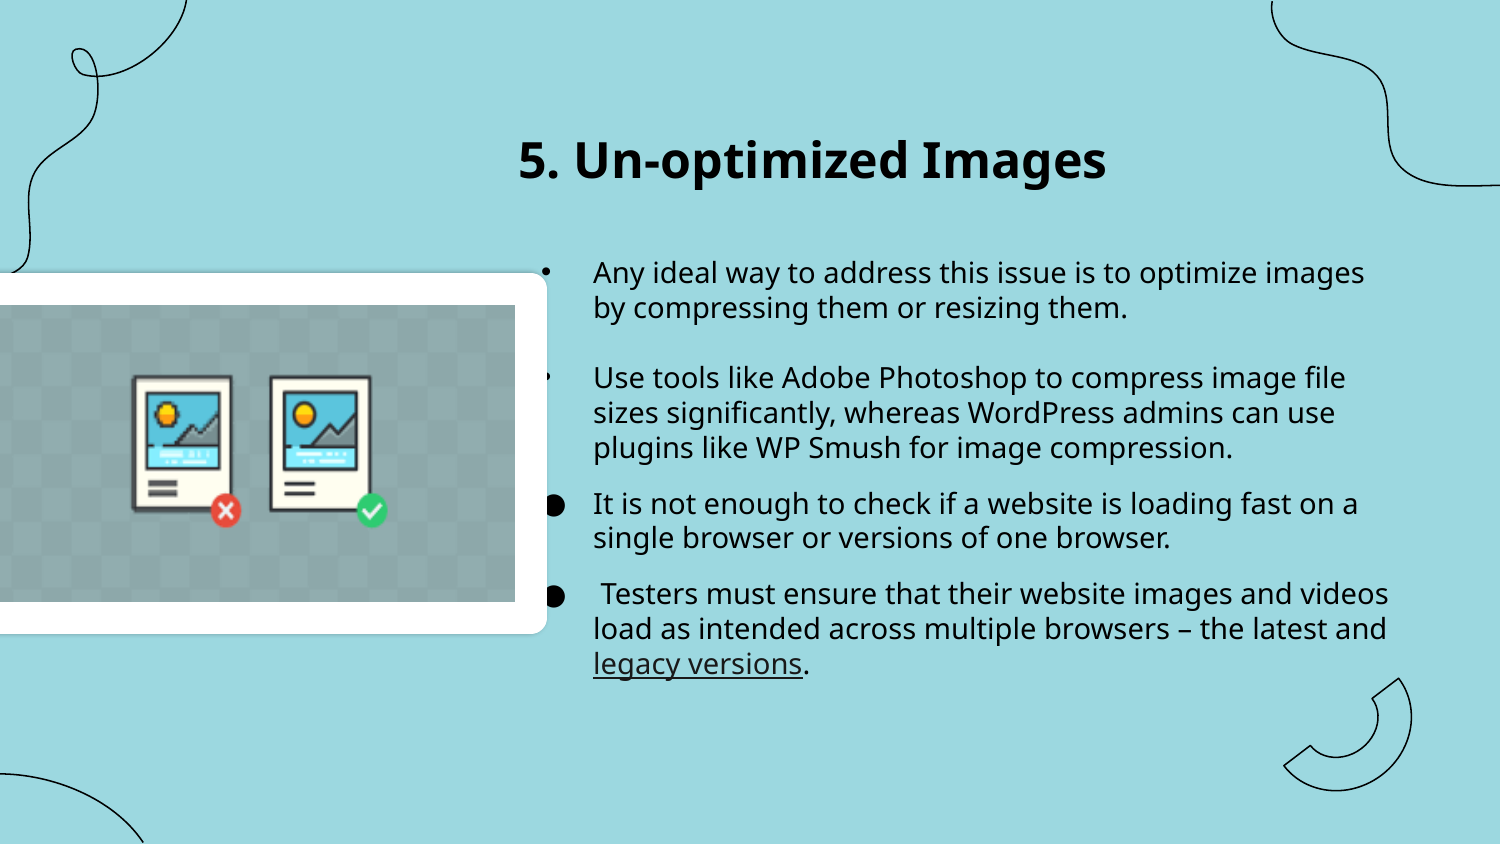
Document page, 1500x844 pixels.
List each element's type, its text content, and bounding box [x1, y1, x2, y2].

list 5. Un-optimized Images Any ideal way to address this issue is to optimize images by compressing them or resizing them. Use tools like Adobe Photoshop to compress image file sizes significantly, whereas WordPress admins can use plugins like WP Smush for image compression. It is not enough to check if a website is loading fast on a single browser or versions of one browser. Testers must ensure that their website images and videos load as intended across multiple browsers – the latest and legacy versions. [503, 57, 1409, 622]
picture [0, 304, 516, 603]
